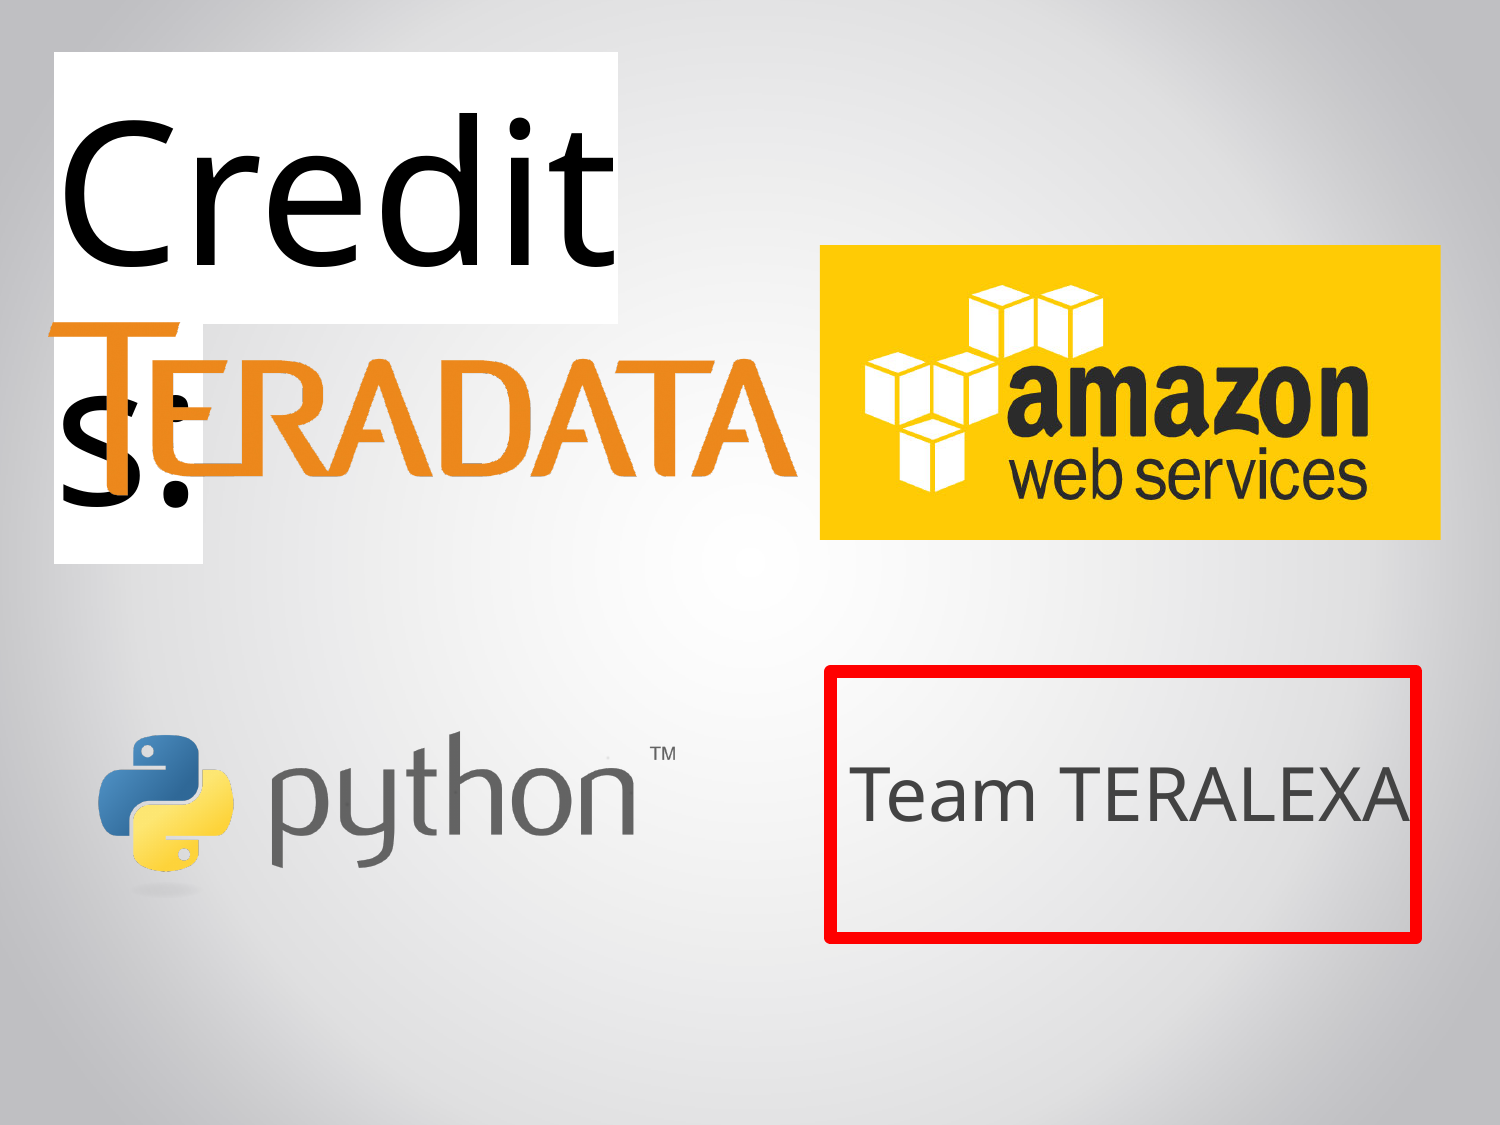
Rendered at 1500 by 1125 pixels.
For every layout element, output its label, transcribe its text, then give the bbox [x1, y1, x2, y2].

text_box [830, 671, 1417, 938]
picture [0, 0, 1500, 1125]
title Credits: [38, 50, 675, 305]
text_box Team TERALEXA [798, 595, 1463, 988]
